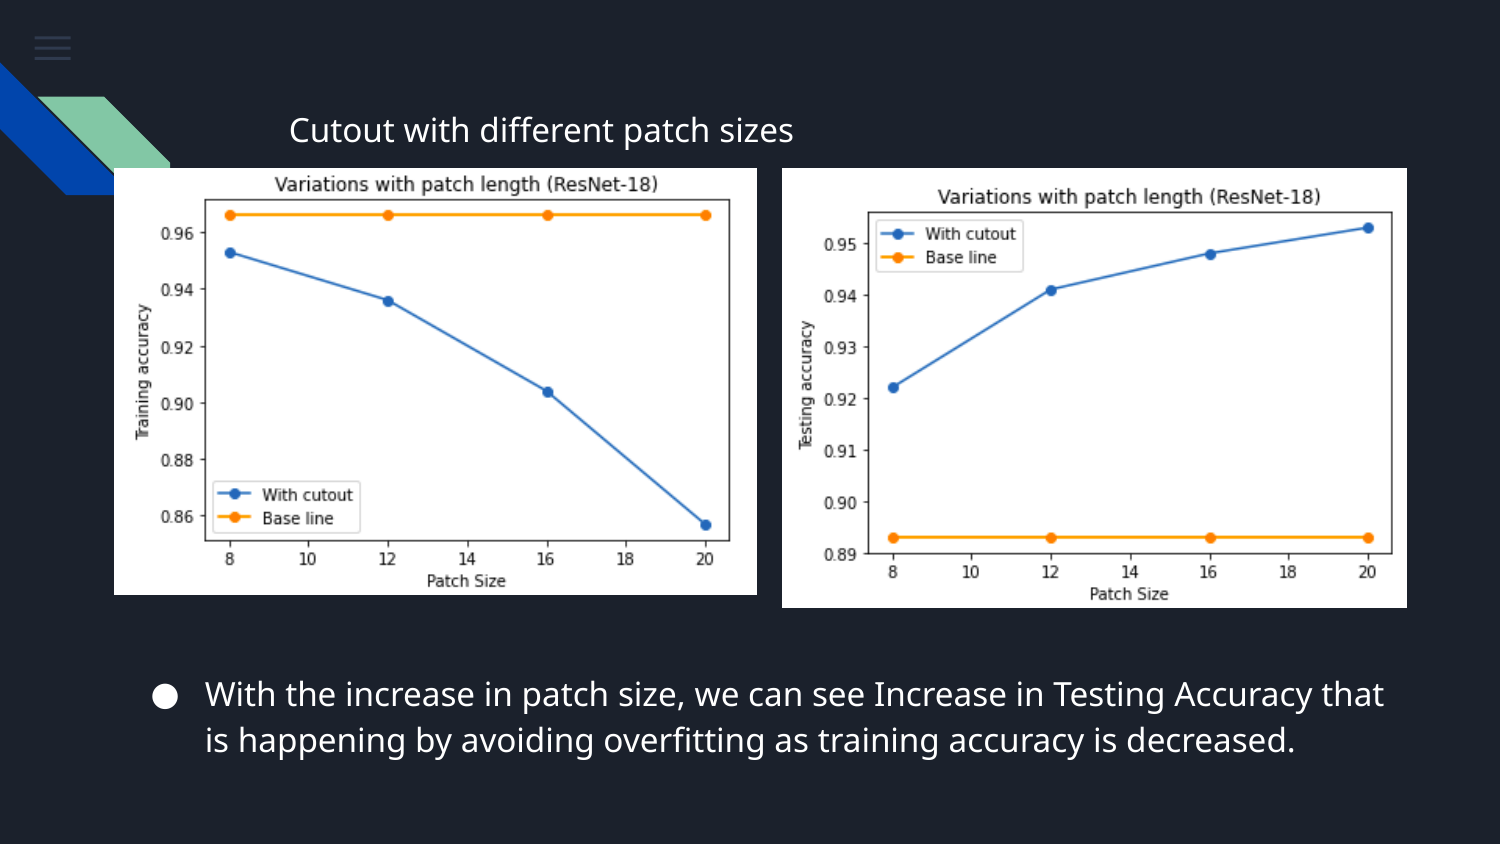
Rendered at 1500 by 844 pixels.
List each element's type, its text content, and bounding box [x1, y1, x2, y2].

picture [781, 168, 1408, 608]
list With the increase in patch size, we can see Increase in Testing Accuracy that is happening by avoiding overfitting as training accuracy is decreased. [114, 652, 1407, 806]
picture [114, 168, 758, 596]
text_box Cutout with different patch sizes [198, 88, 1011, 165]
